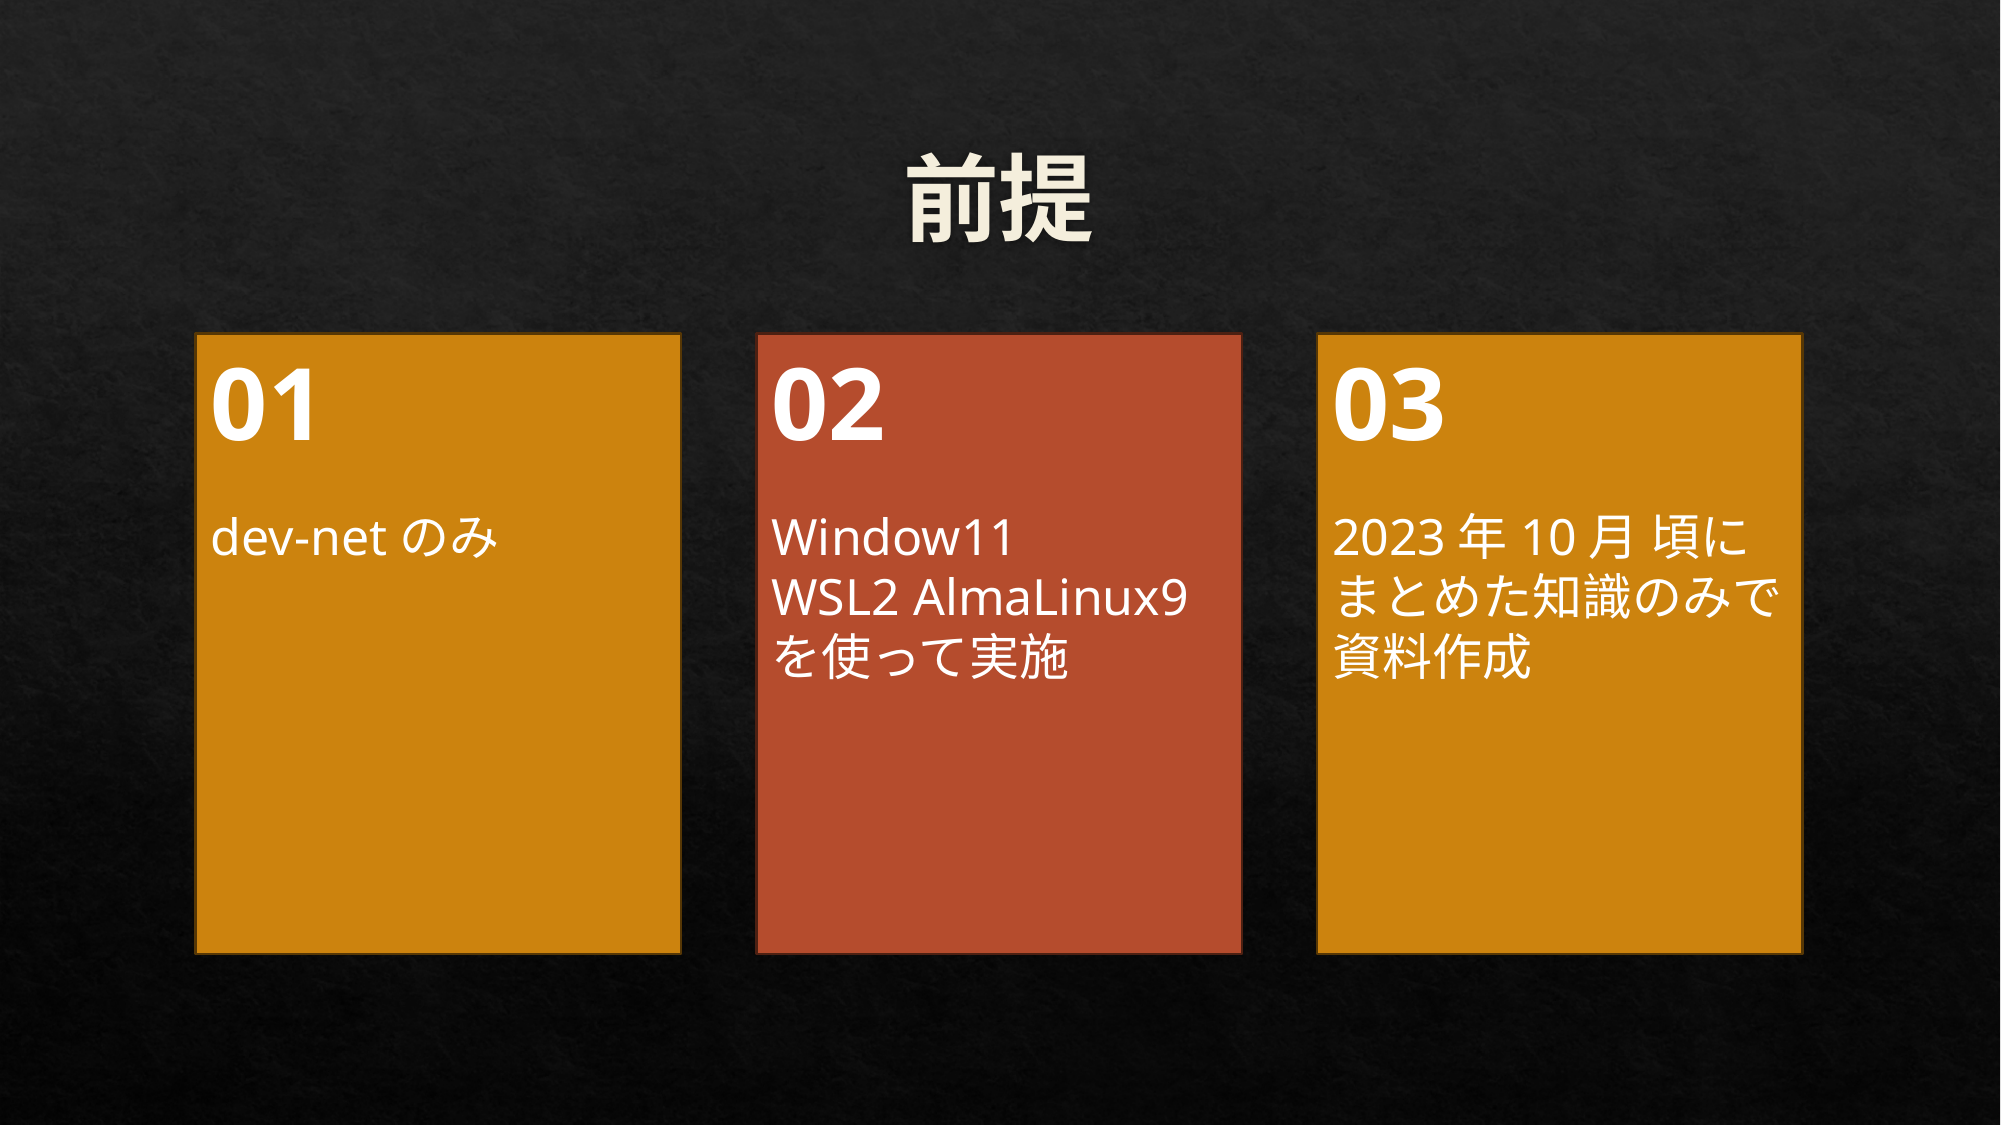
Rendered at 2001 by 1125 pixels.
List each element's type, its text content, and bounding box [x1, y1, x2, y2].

picture [0, 0, 2001, 1125]
text_box 01 dev-netのみ [195, 333, 682, 955]
text_box 02 Window11 WSL2 AlmaLinux9 を使って実施 [756, 333, 1242, 955]
title 前提 [149, 99, 1849, 307]
text_box 03 2023年10月 頃に まとめた知識のみで資料作成 [1316, 333, 1803, 955]
